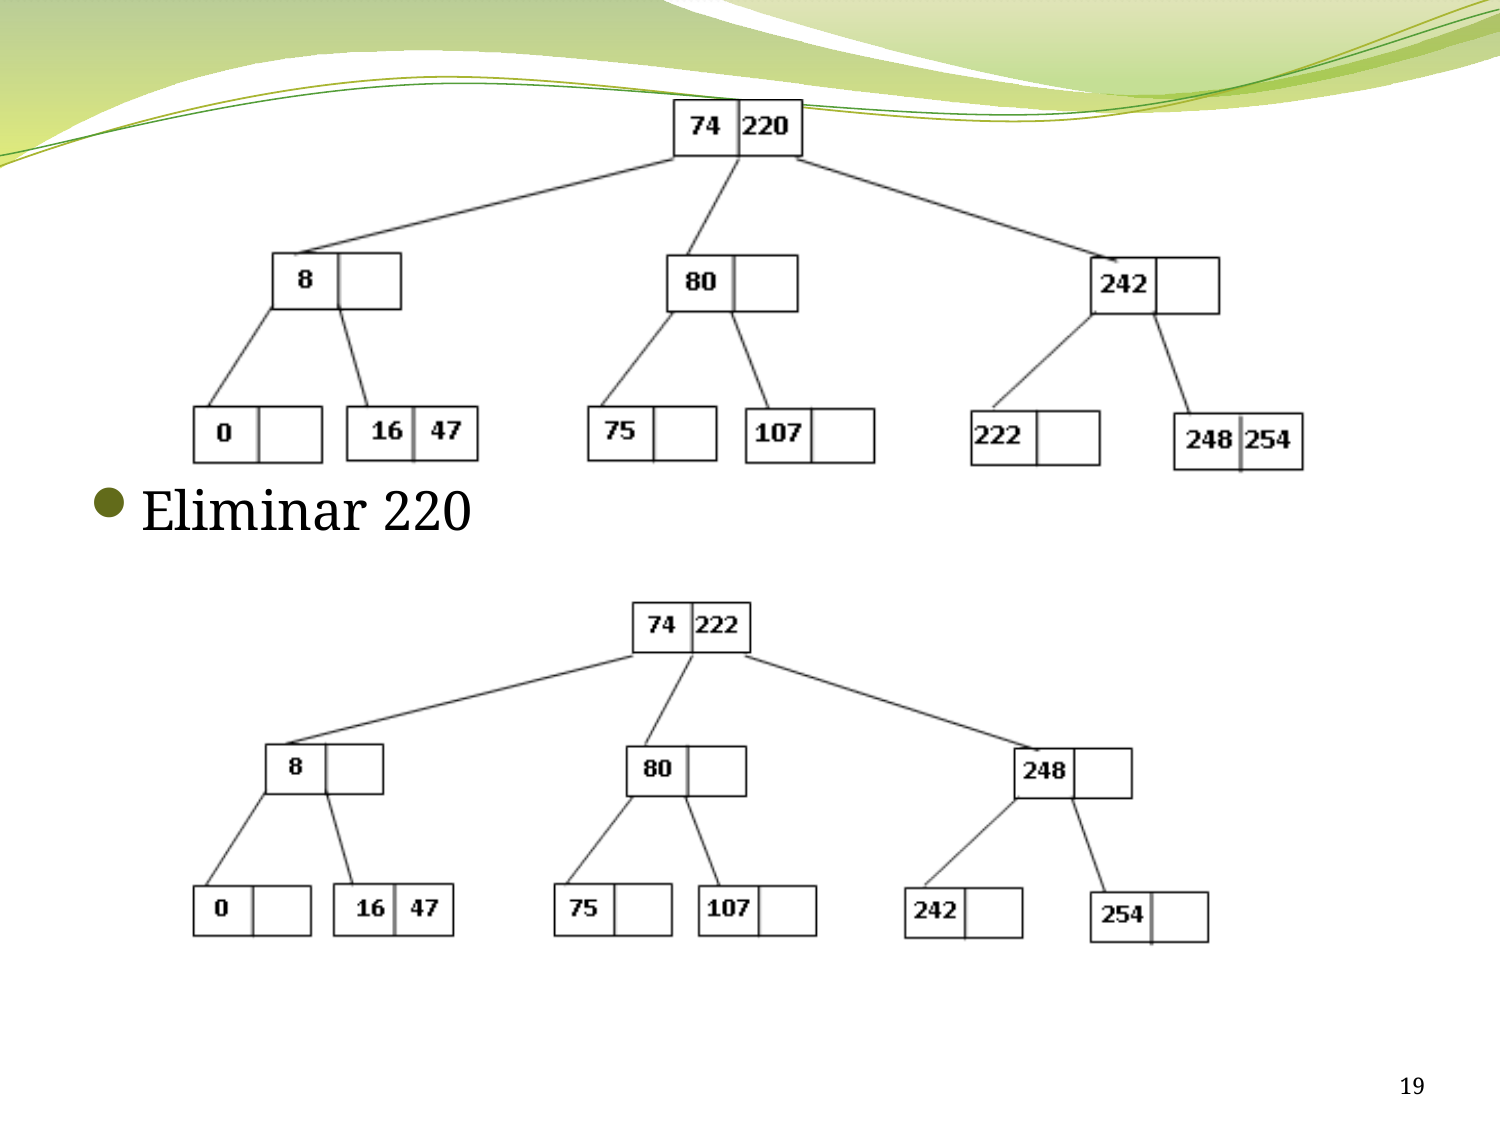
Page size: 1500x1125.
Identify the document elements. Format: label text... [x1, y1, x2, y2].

slide_number 19 [1299, 1042, 1425, 1103]
picture [191, 99, 1309, 476]
picture [191, 600, 1214, 950]
list Eliminar 220 [75, 317, 1425, 1038]
